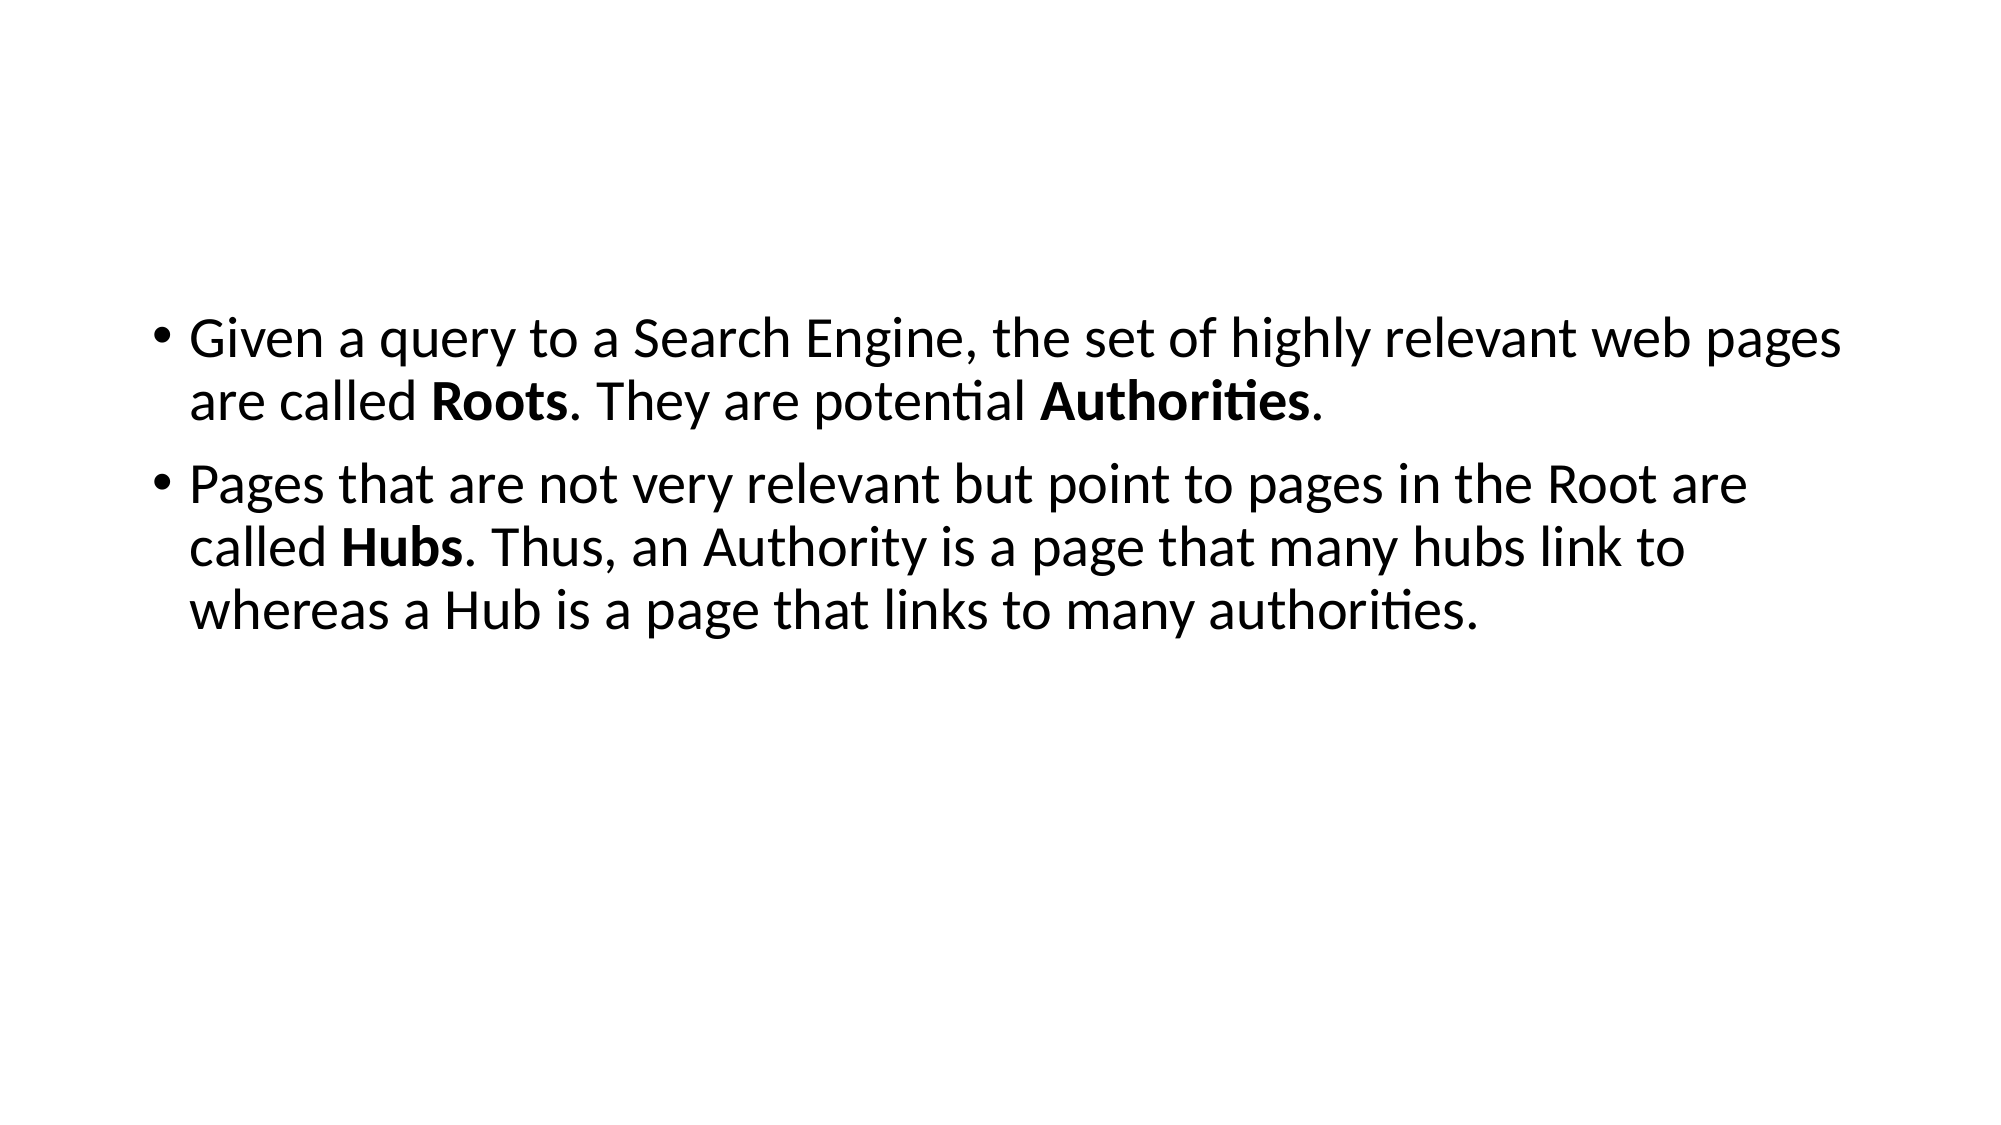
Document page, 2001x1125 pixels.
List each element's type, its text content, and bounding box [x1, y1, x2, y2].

list Given a query to a Search Engine, the set of highly relevant web pages are called Roots. They are potential Authorities. Pages that are not very relevant but point to pages in the Root are called Hubs. Thus, an Authority is a page that many hubs link to whereas a Hub is a page that links to many authorities. [137, 299, 1863, 1014]
